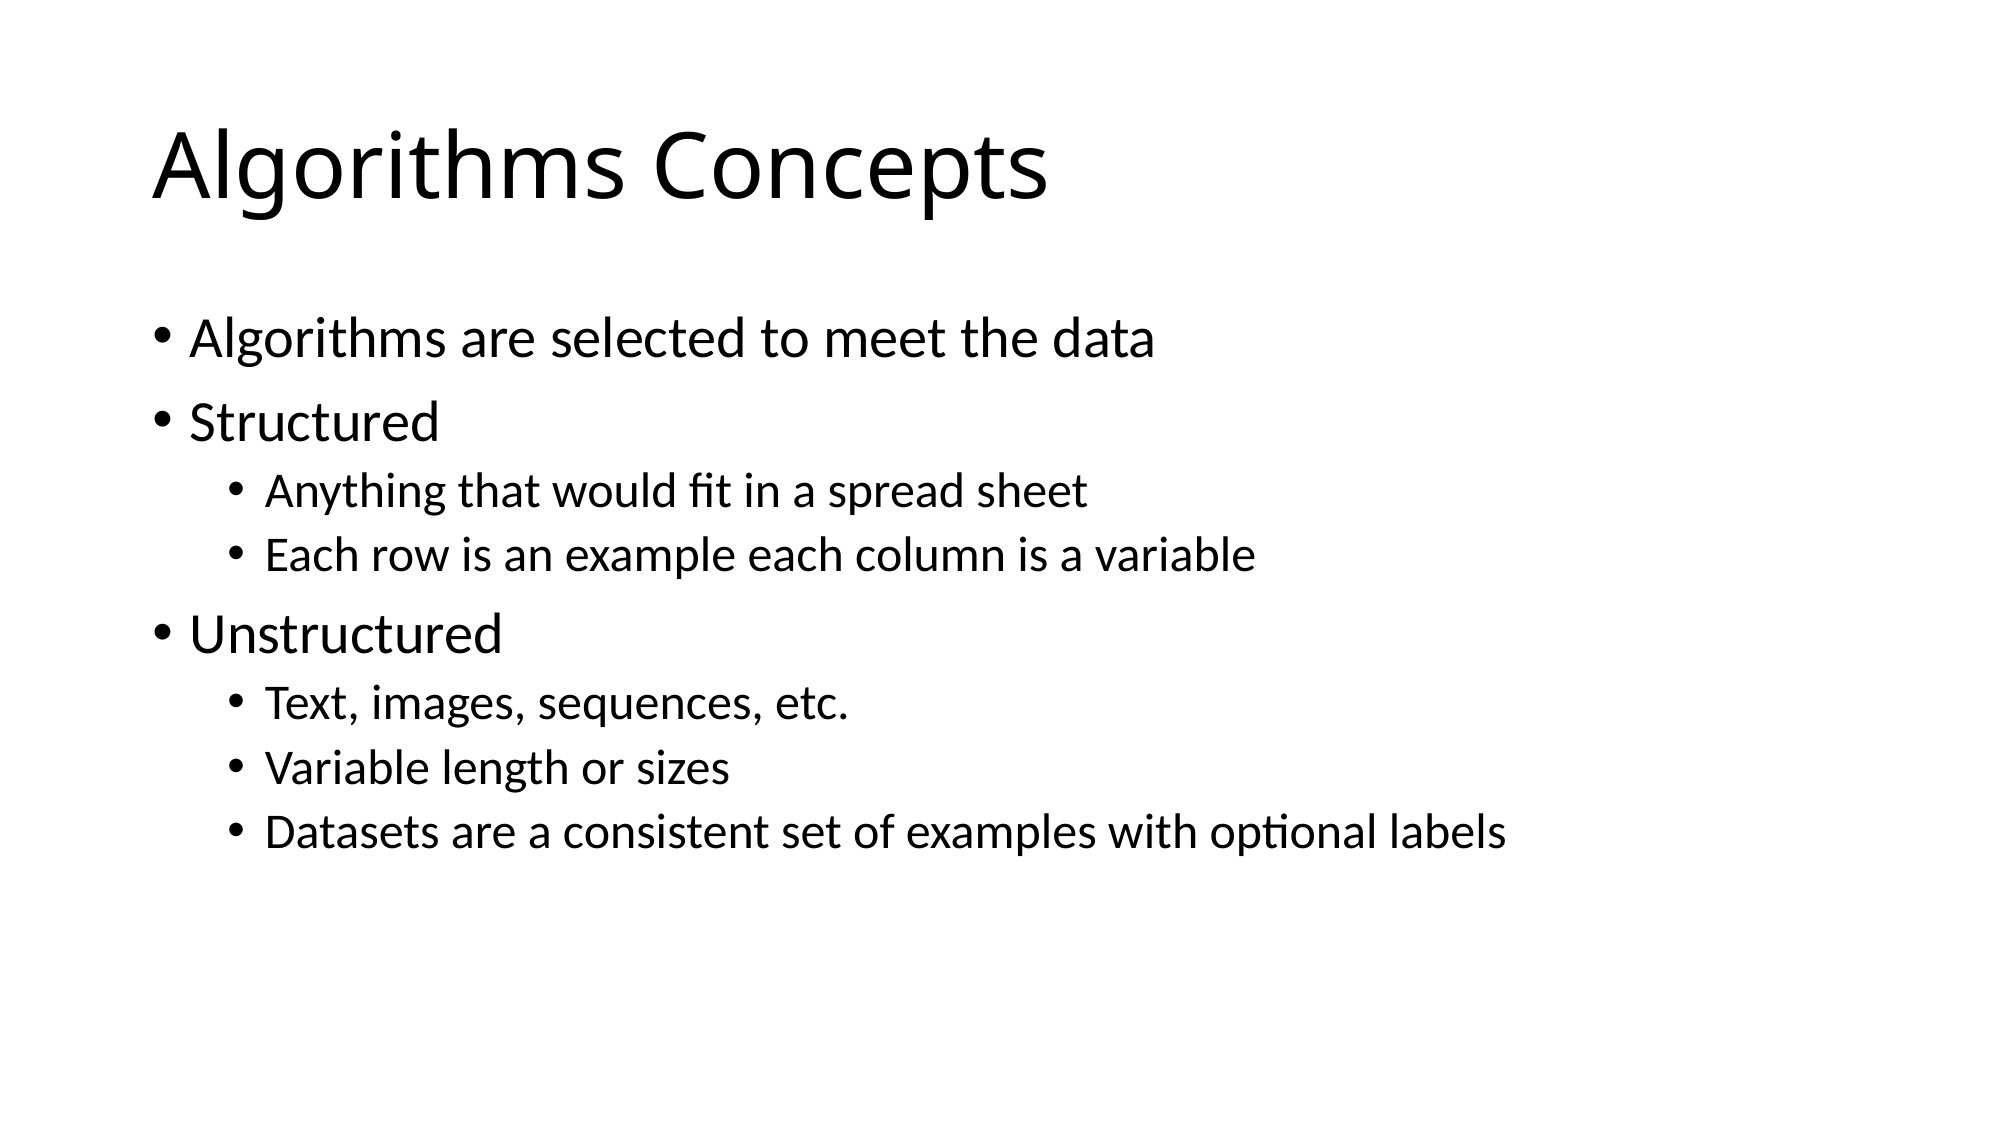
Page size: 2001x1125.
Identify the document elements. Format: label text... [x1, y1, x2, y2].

title Algorithms Concepts [137, 59, 1863, 278]
list Algorithms are selected to meet the data Structured Anything that would fit in a spread sheet Each row is an example each column is a variable Unstructured Text, images, sequences, etc. Variable length or sizes Datasets are a consistent set of examples with optional labels [137, 299, 1863, 1014]
